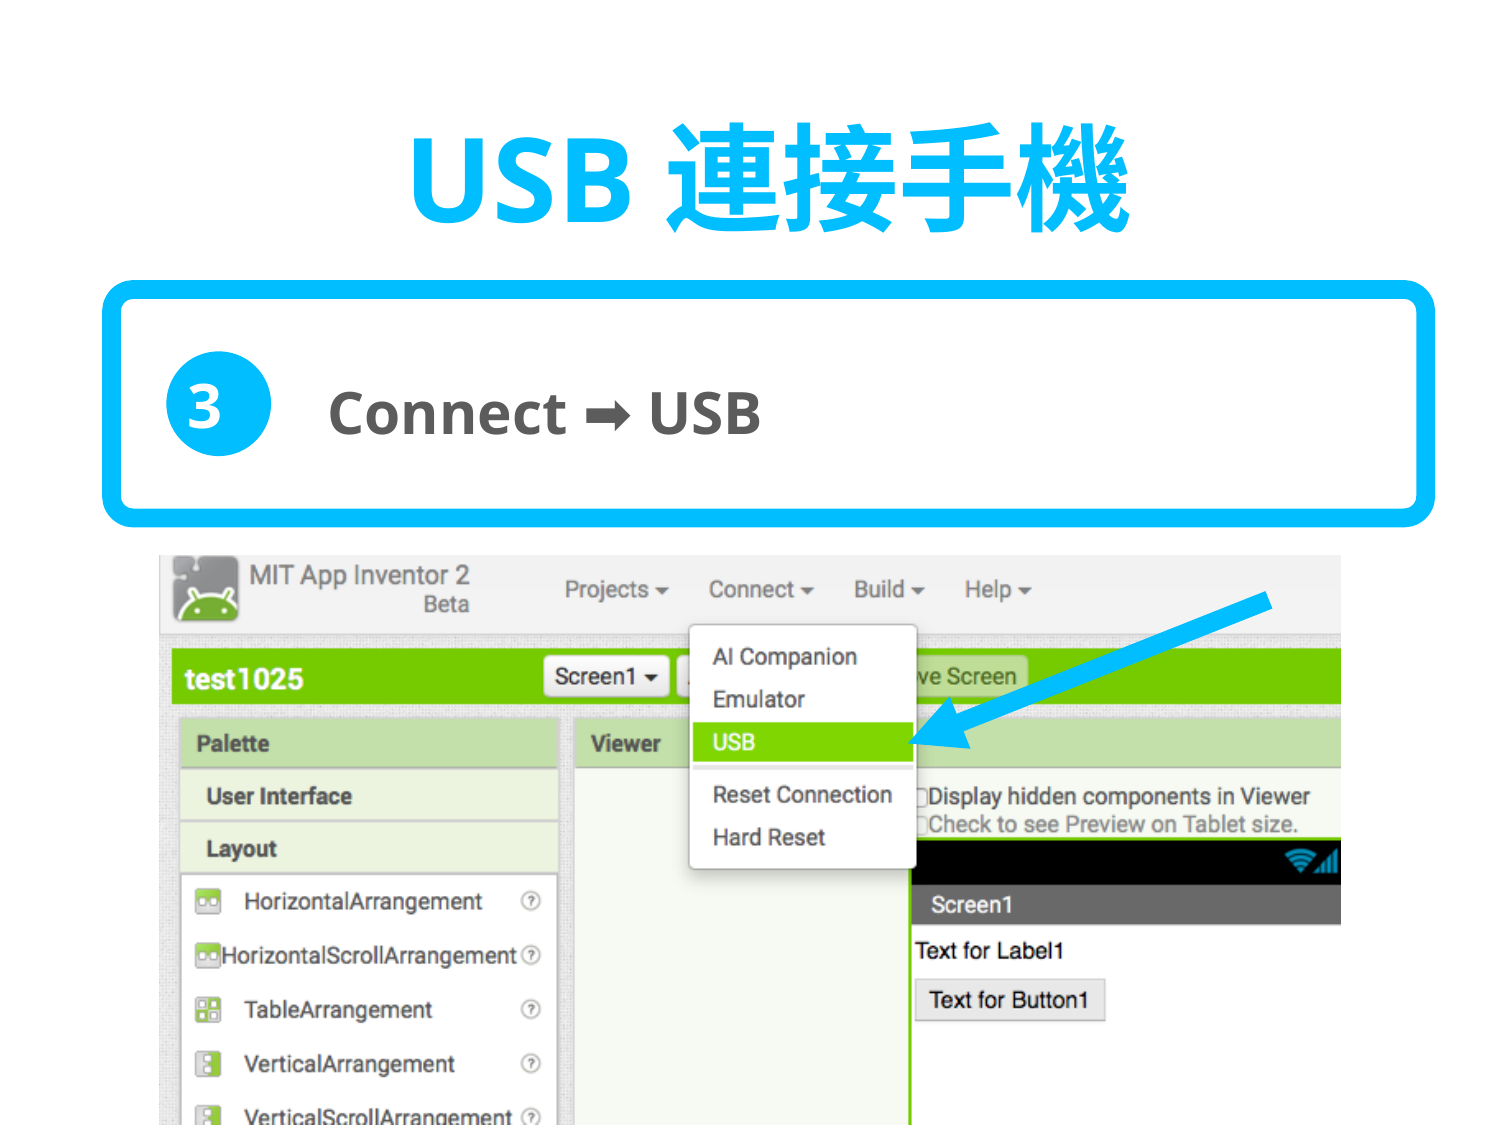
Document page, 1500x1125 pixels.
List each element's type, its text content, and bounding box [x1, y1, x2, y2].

title USB連接手機 [301, 70, 1237, 282]
text_box Connect ➡ USB [321, 359, 787, 449]
text_box 3 [166, 351, 272, 457]
text_box [111, 289, 1426, 519]
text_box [907, 599, 1269, 744]
picture [159, 555, 1341, 1125]
